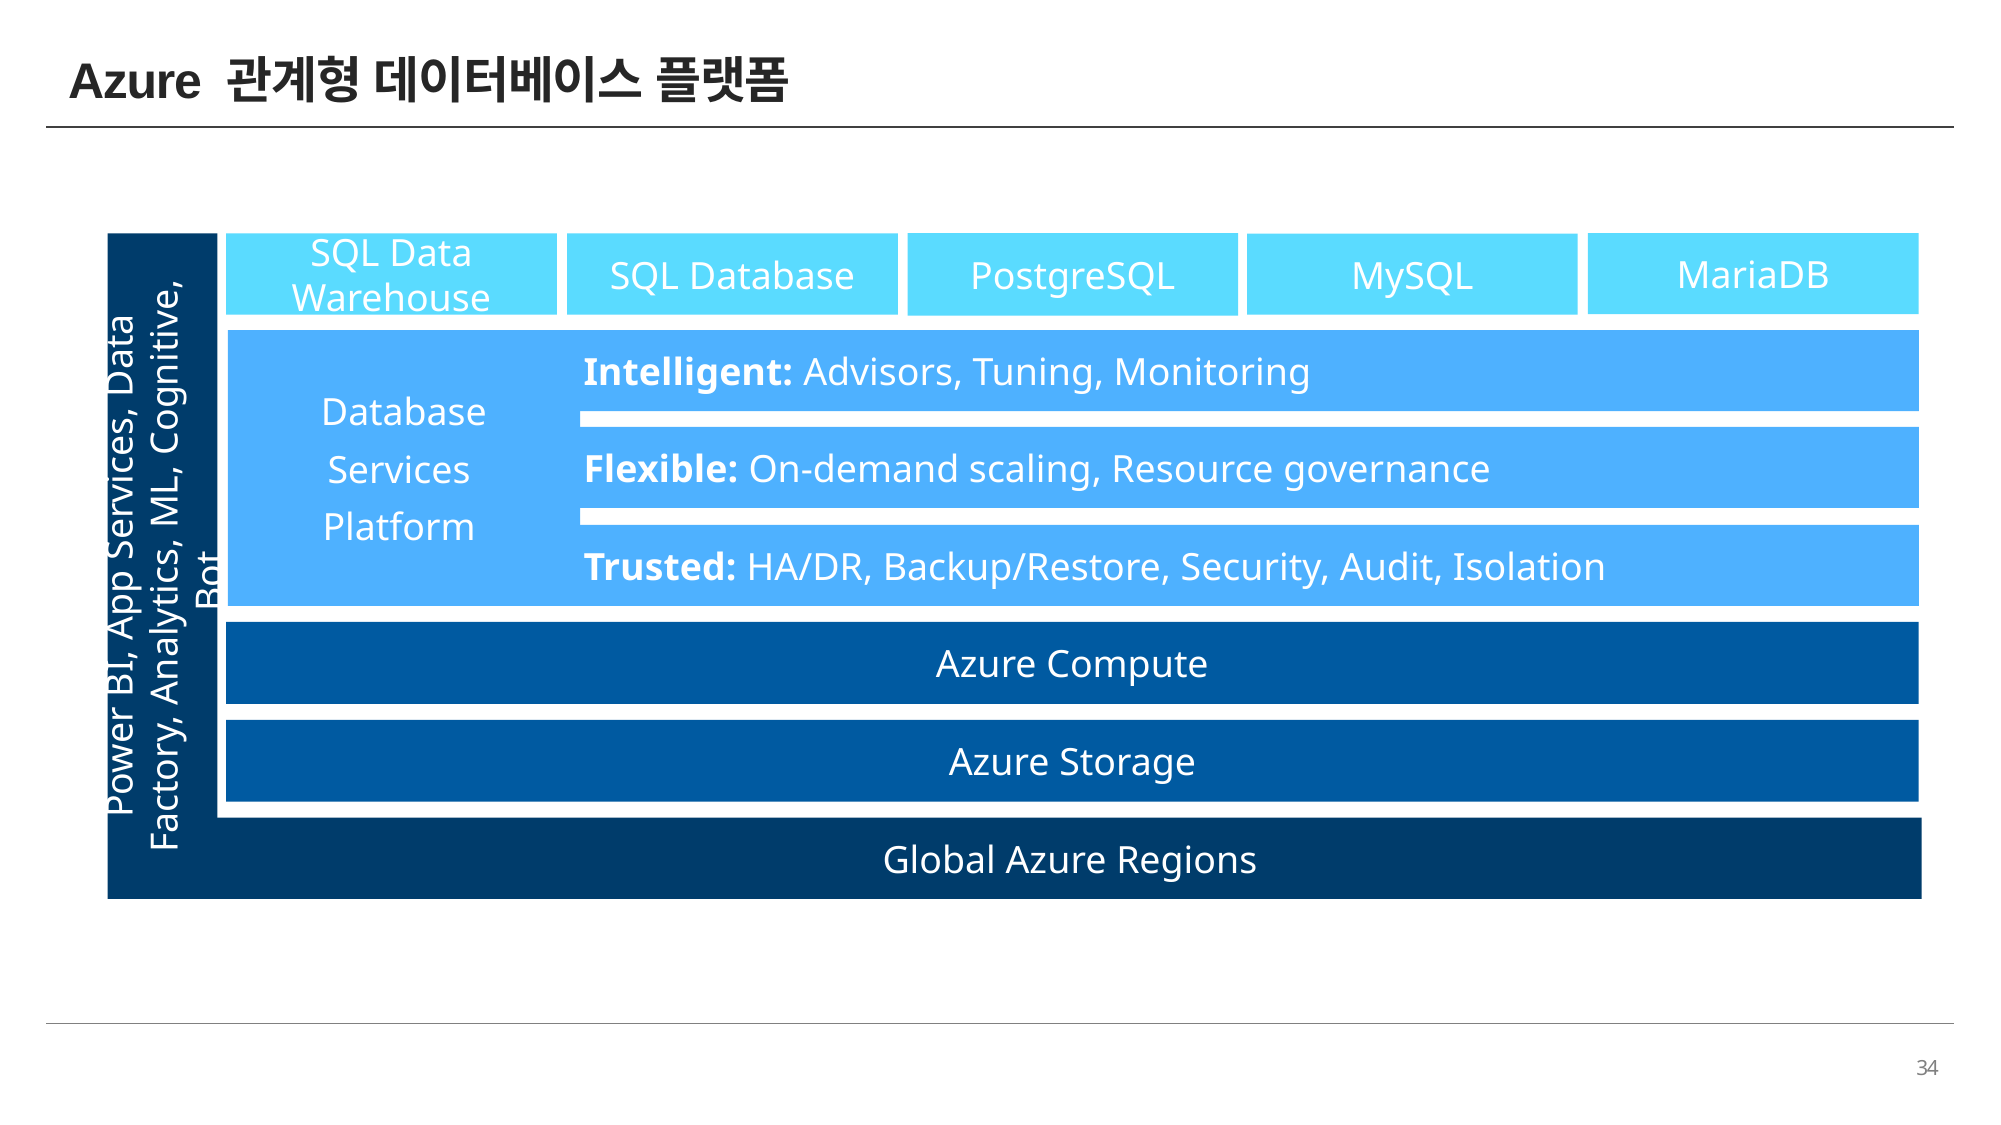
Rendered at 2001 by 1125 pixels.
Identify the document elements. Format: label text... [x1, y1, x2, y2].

text_box Intelligent: Advisors, Tuning, Monitoring [581, 330, 1919, 412]
text_box Azure Storage [226, 719, 1919, 802]
text_box PostgreSQL [907, 233, 1239, 316]
title Azure 관계형 데이터베이스 플랫폼 [68, 40, 1840, 125]
text_box MySQL [1247, 233, 1578, 315]
text_box SQL Data Warehouse [226, 233, 557, 315]
text_box Database Services Platform [227, 330, 581, 606]
text_box Flexible: On-demand scaling, Resource governance [581, 426, 1919, 508]
text_box Power BI, App Services, Data Factory, Analytics, ML, Cognitive, Bot… [107, 233, 218, 899]
text_box Azure Compute [226, 621, 1919, 704]
text_box SQL Database [567, 233, 898, 315]
text_box Trusted: HA/DR, Backup/Restore, Security, Audit, Isolation [581, 524, 1919, 606]
text_box Global Azure Regions [209, 817, 1922, 899]
text_box MariaDB [1587, 233, 1919, 315]
